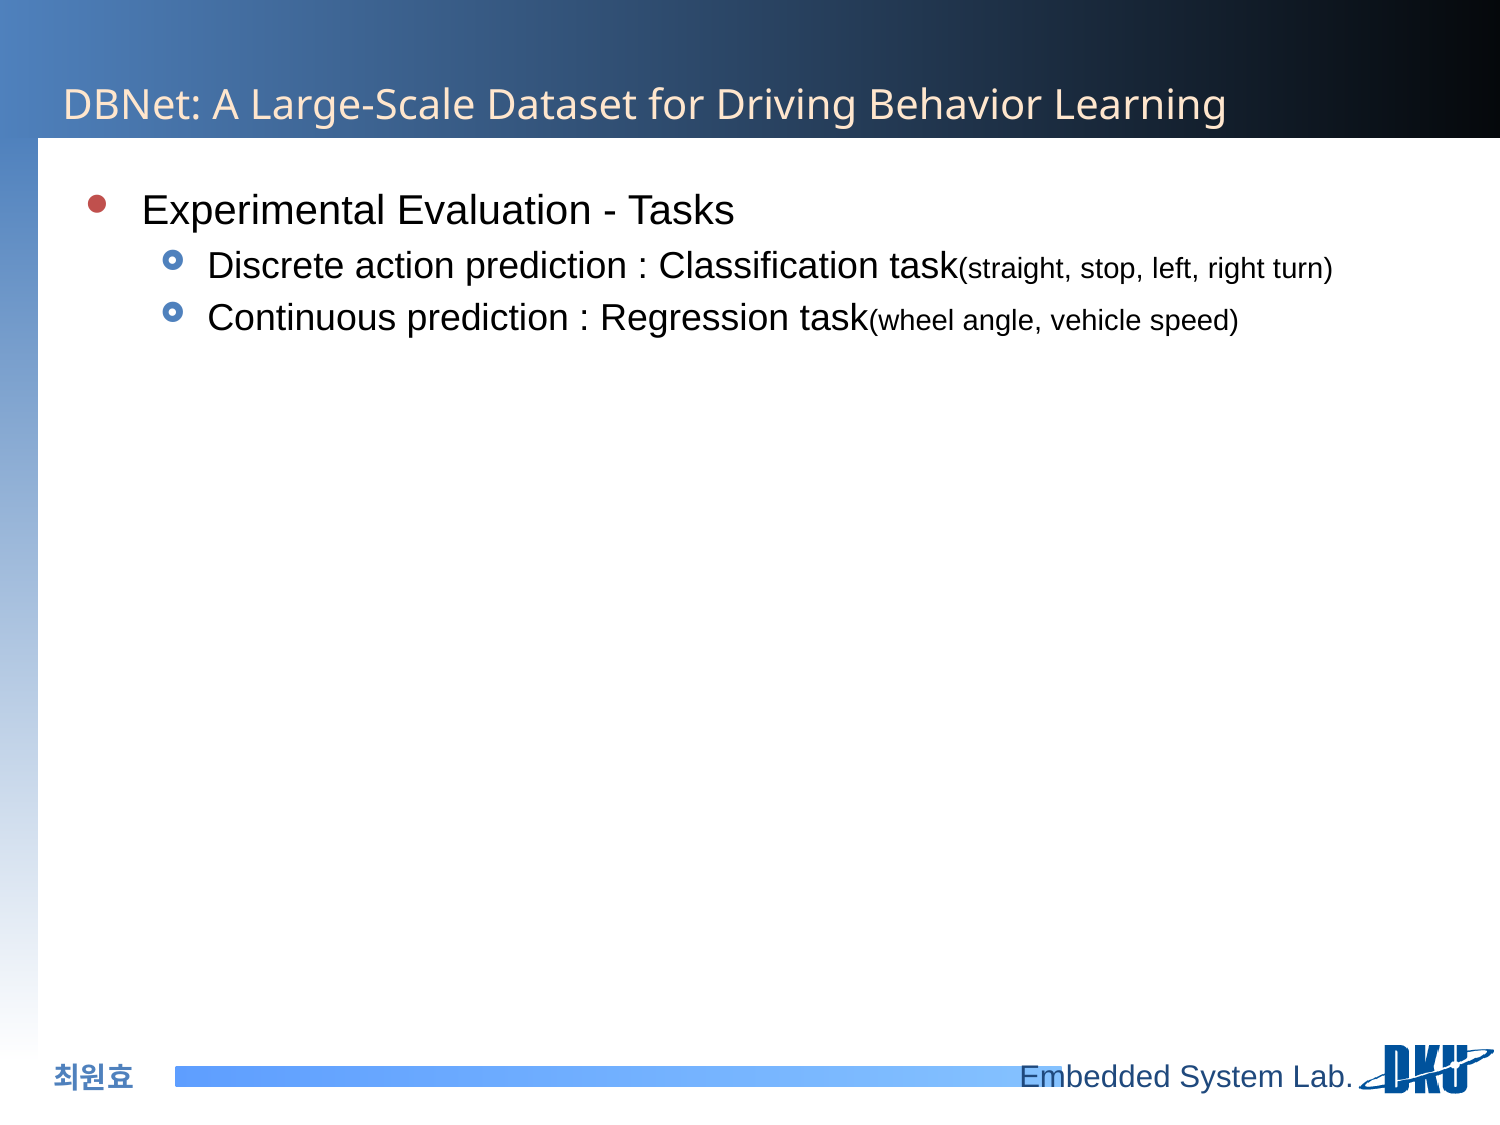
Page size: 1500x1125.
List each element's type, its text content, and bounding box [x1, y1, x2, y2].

title DBNet: A Large-Scale Dataset for Driving Behavior Learning [47, 23, 1454, 136]
picture [1353, 1035, 1500, 1102]
list Experimental Evaluation - Tasks Discrete action prediction : Classification task(straight, stop, left, right turn) Continuous prediction : Regression task(wheel angle, vehicle speed) [70, 175, 1454, 1032]
